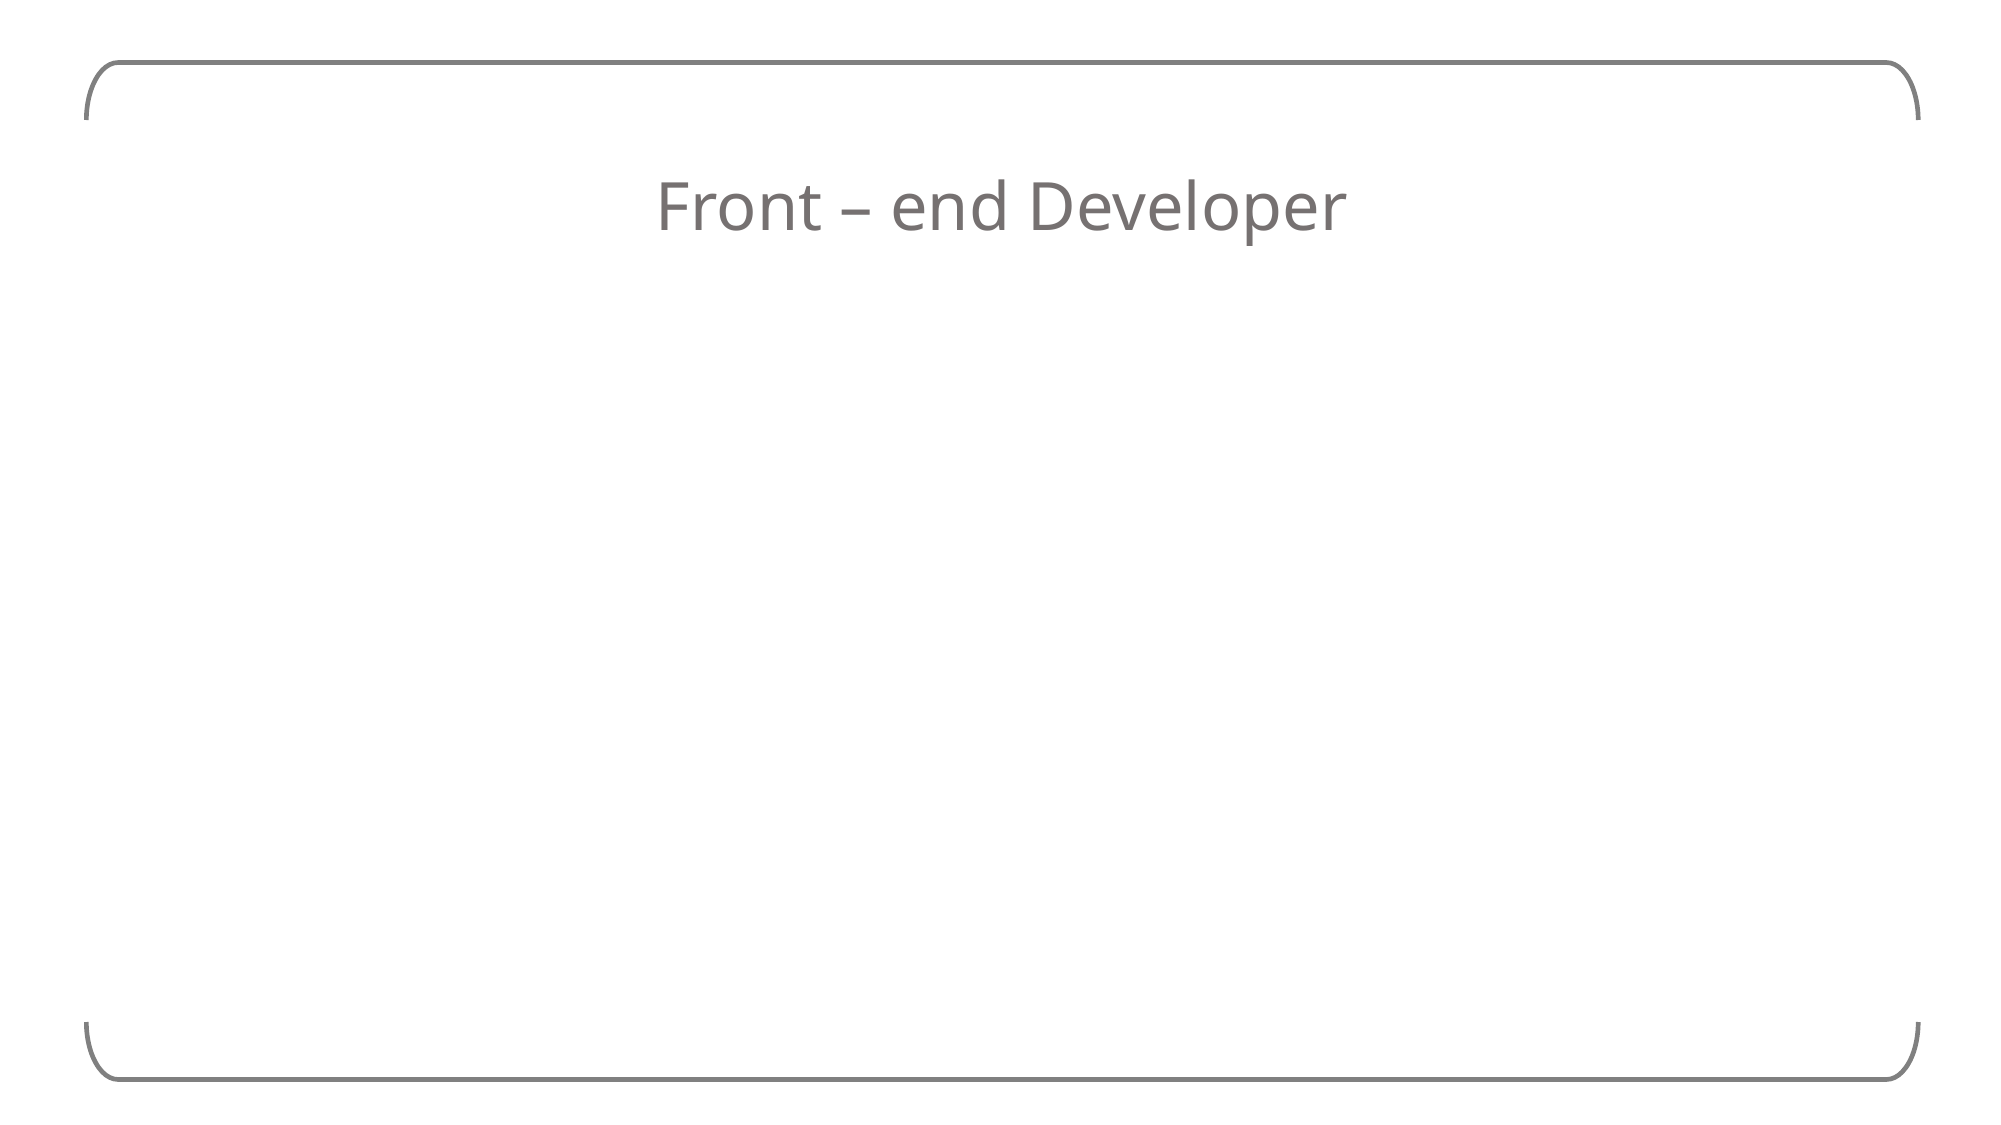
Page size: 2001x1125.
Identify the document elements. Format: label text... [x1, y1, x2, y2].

text_box Front – end Developer [580, 156, 1424, 252]
text_box [85, 1021, 1919, 1081]
text_box [85, 62, 1919, 121]
